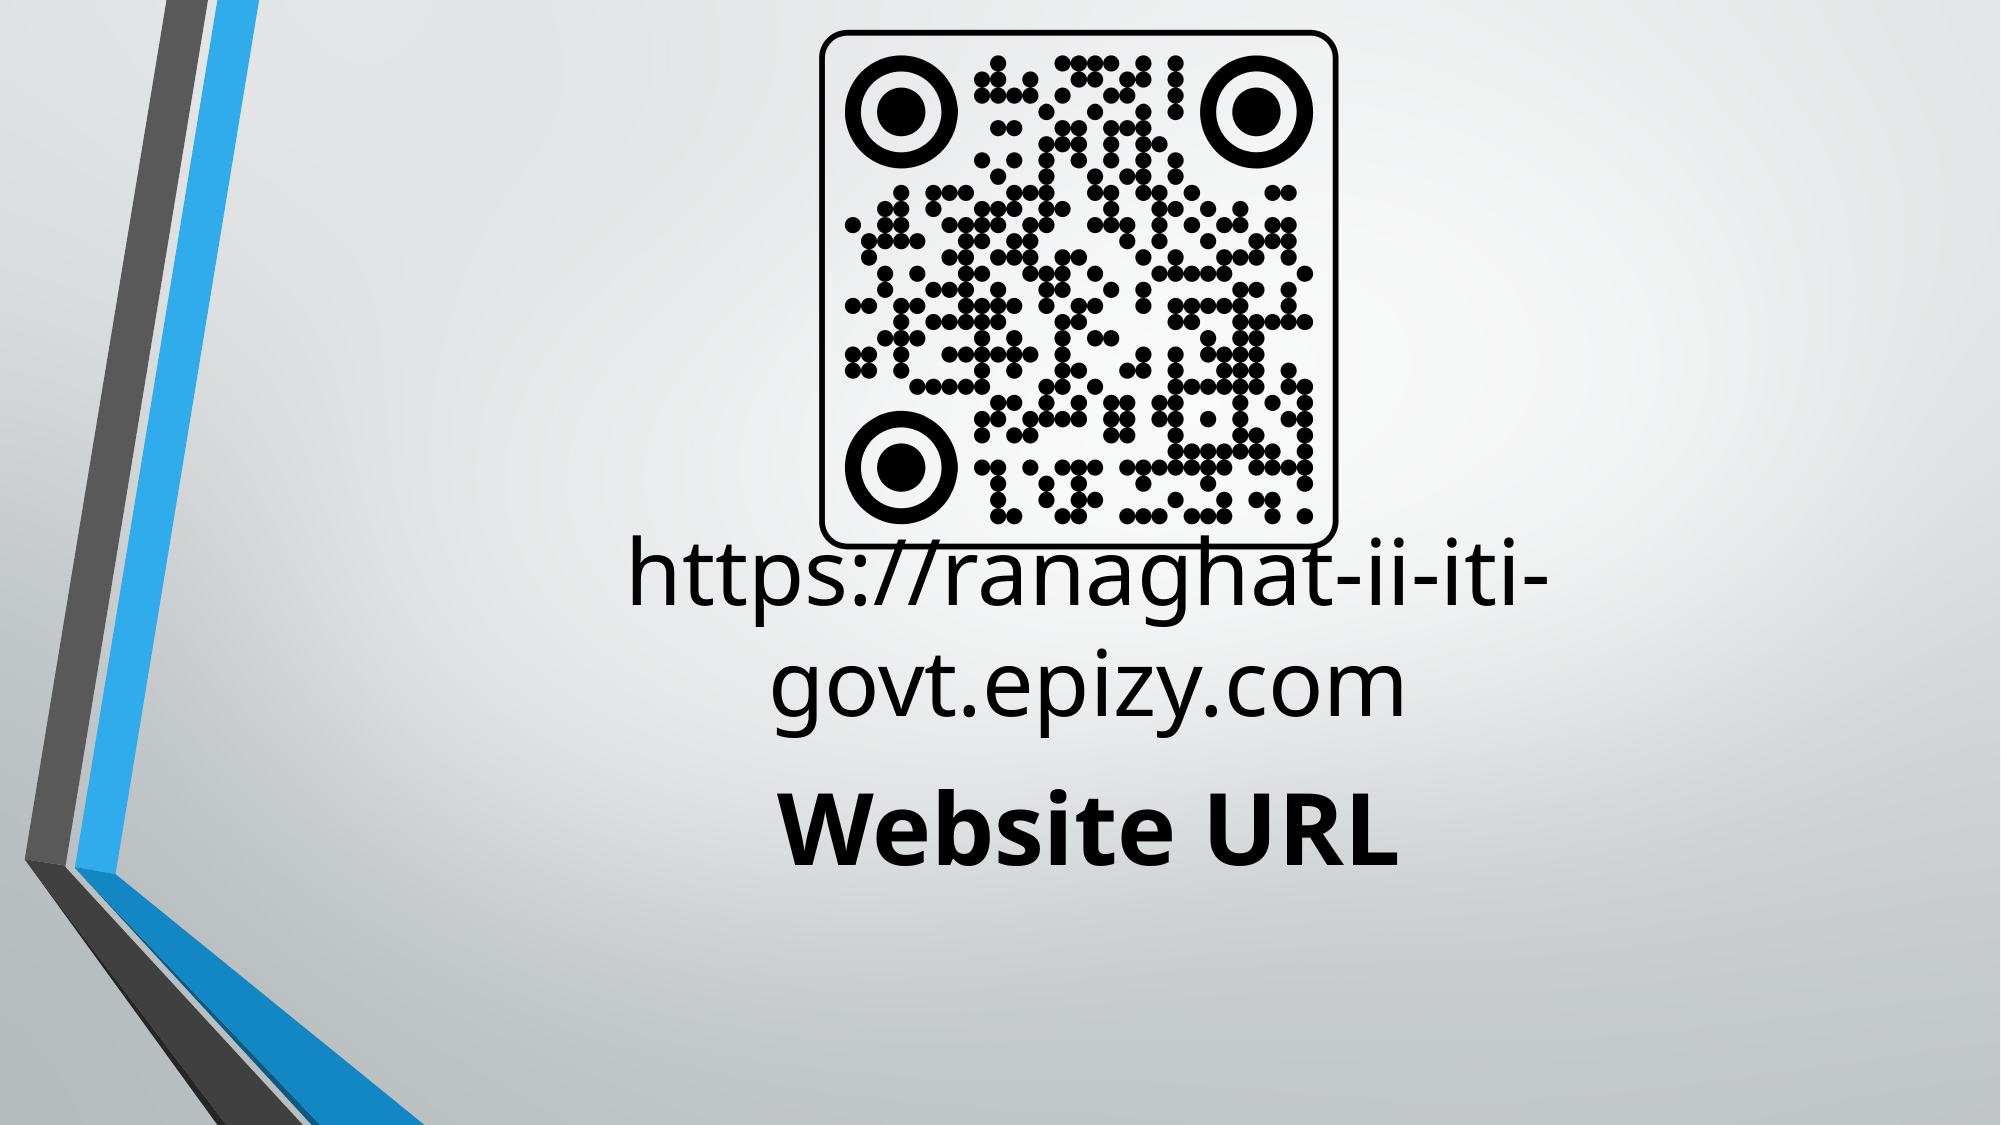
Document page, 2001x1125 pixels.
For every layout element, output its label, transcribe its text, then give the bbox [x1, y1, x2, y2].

picture [723, 26, 1425, 730]
title https://ranaghat-ii-iti-govt.epizy.com [356, 505, 1822, 758]
list Website URL [300, 758, 1878, 946]
